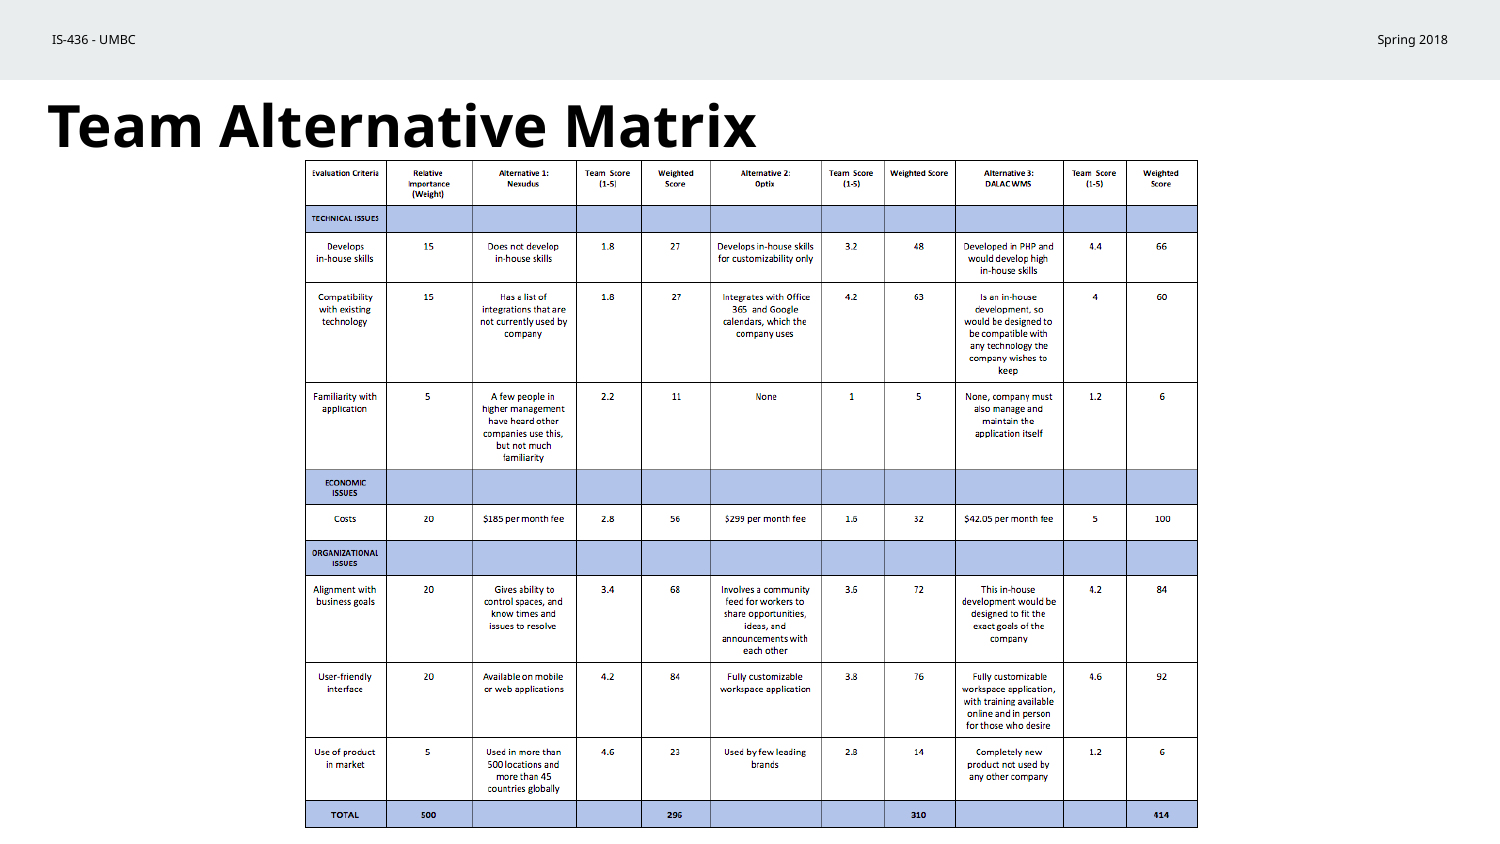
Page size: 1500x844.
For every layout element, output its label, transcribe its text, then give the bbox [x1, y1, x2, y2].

picture [298, 155, 1202, 831]
title Team Alternative Matrix [32, 74, 1236, 156]
